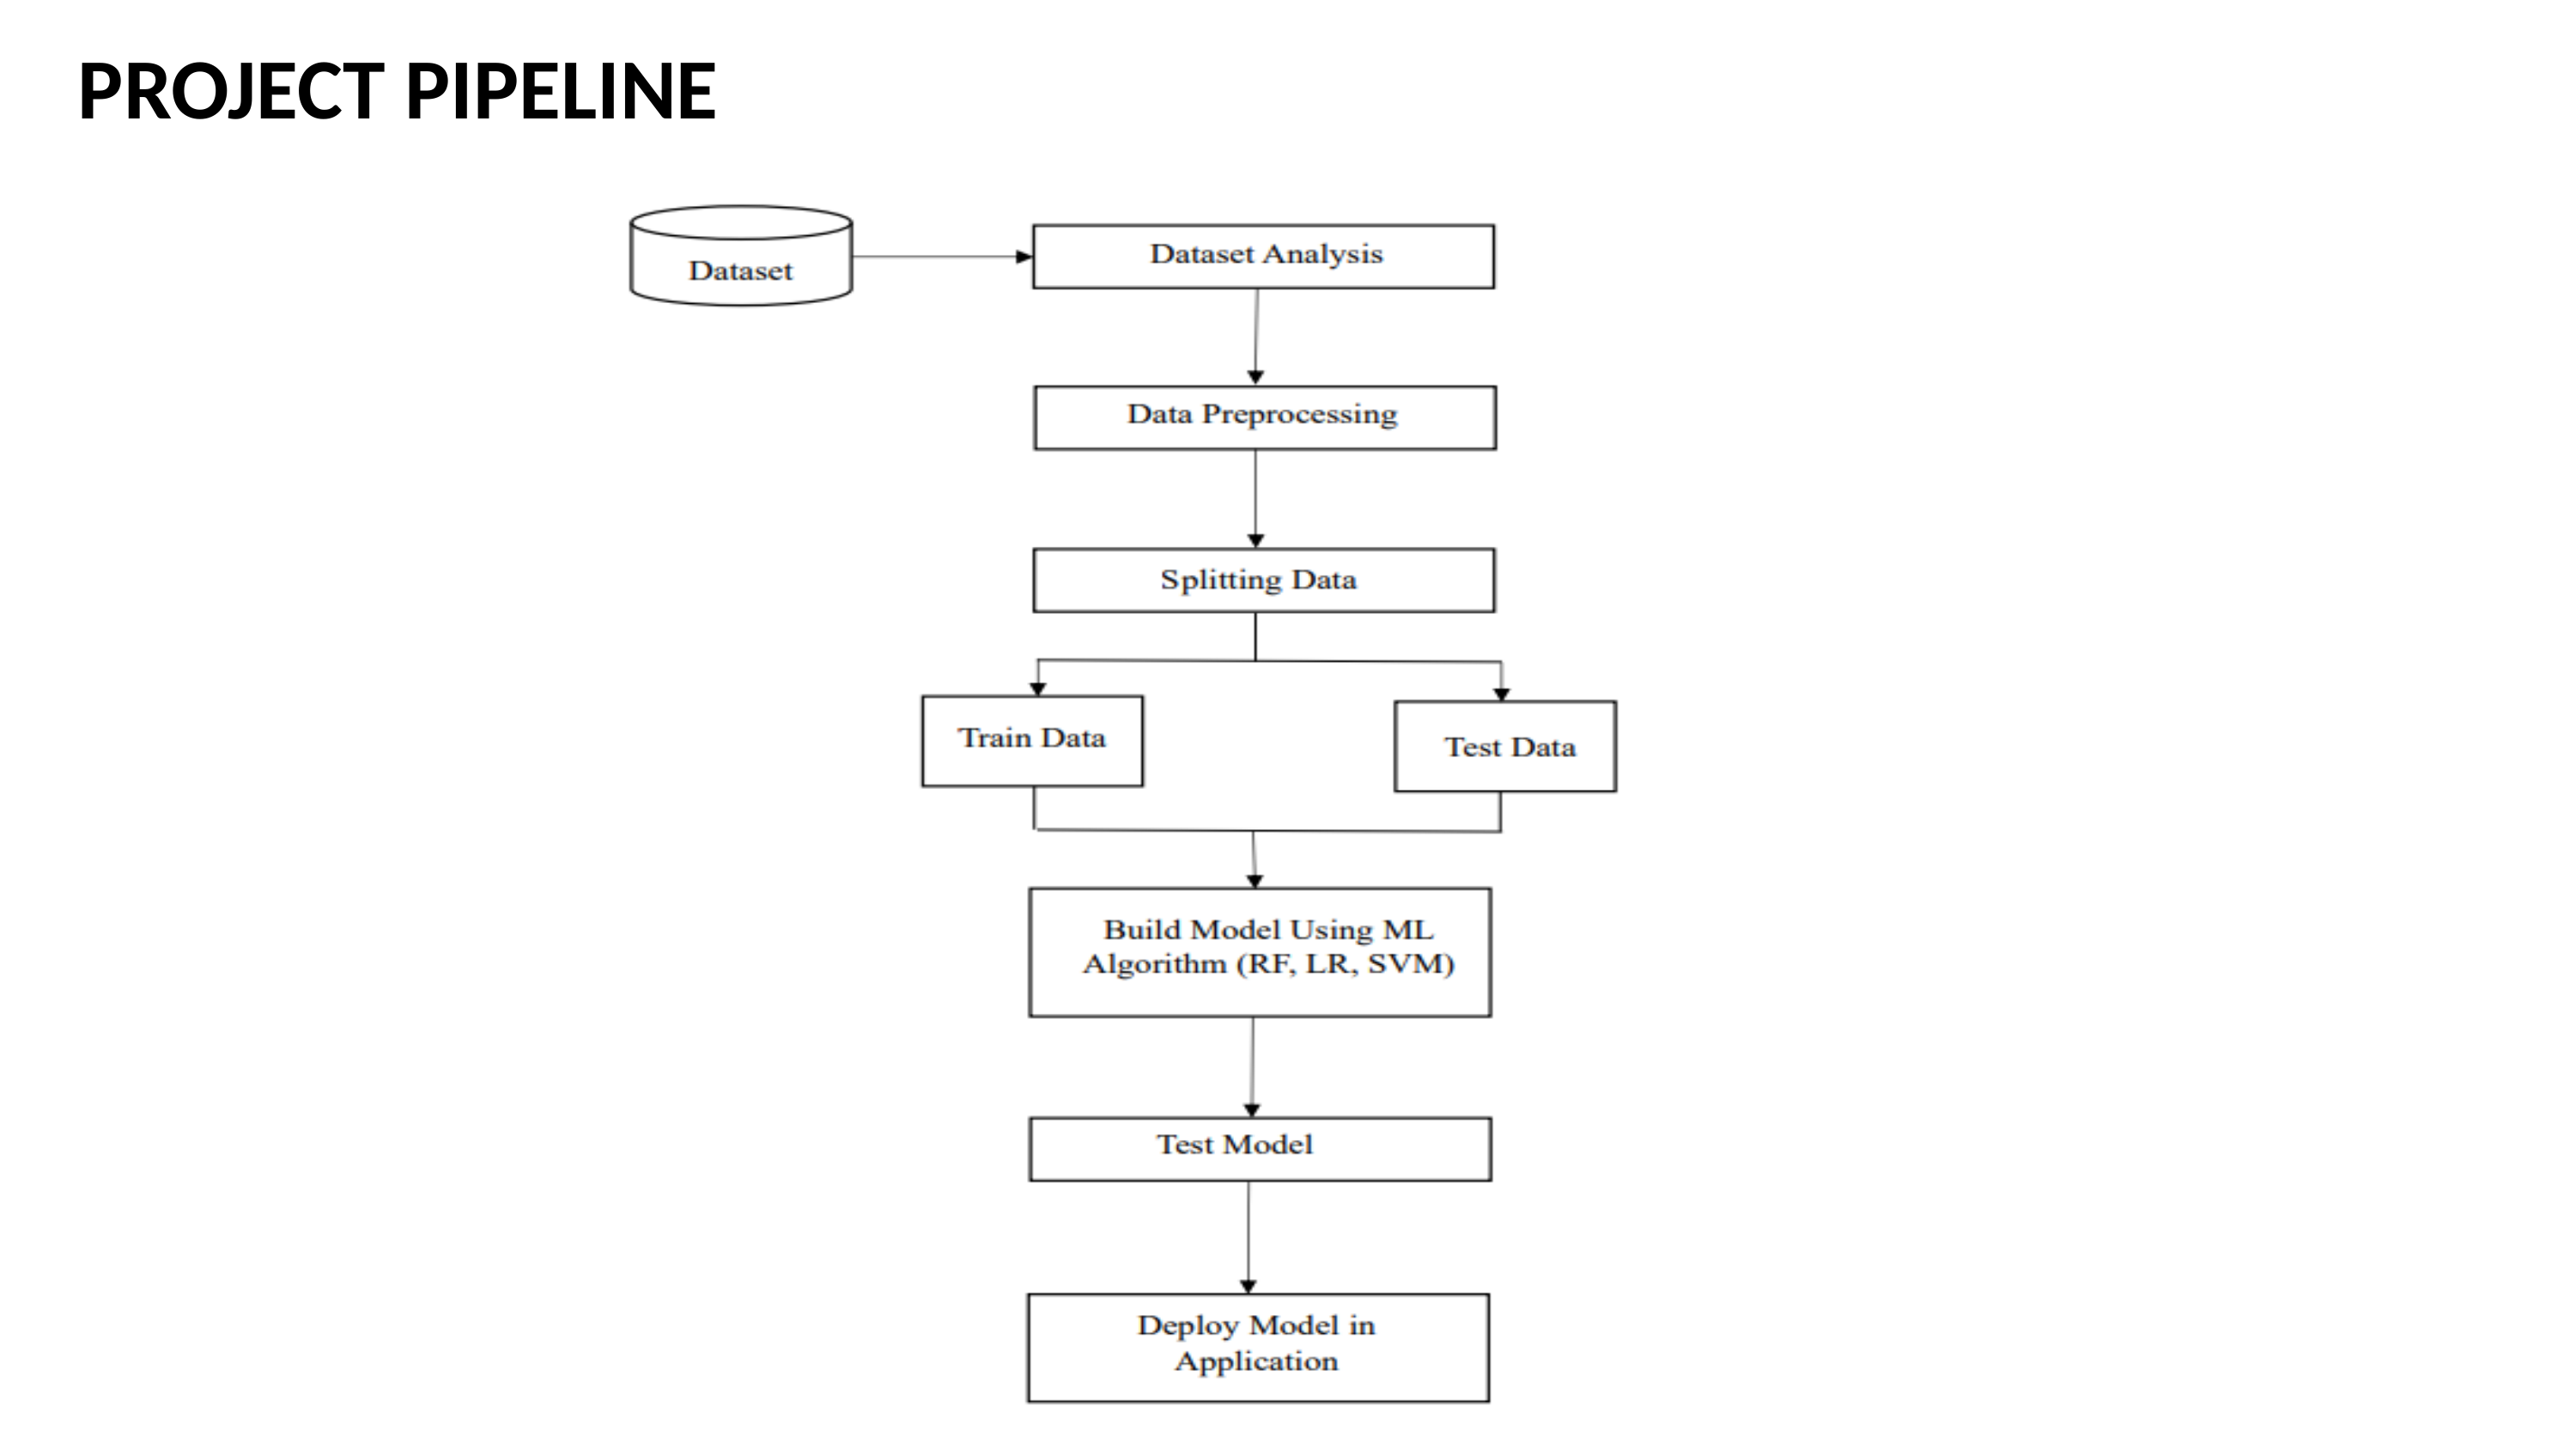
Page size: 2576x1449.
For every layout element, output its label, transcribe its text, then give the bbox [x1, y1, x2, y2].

picture [450, 128, 2008, 1449]
text_box PROJECT PIPELINE [77, 33, 738, 136]
